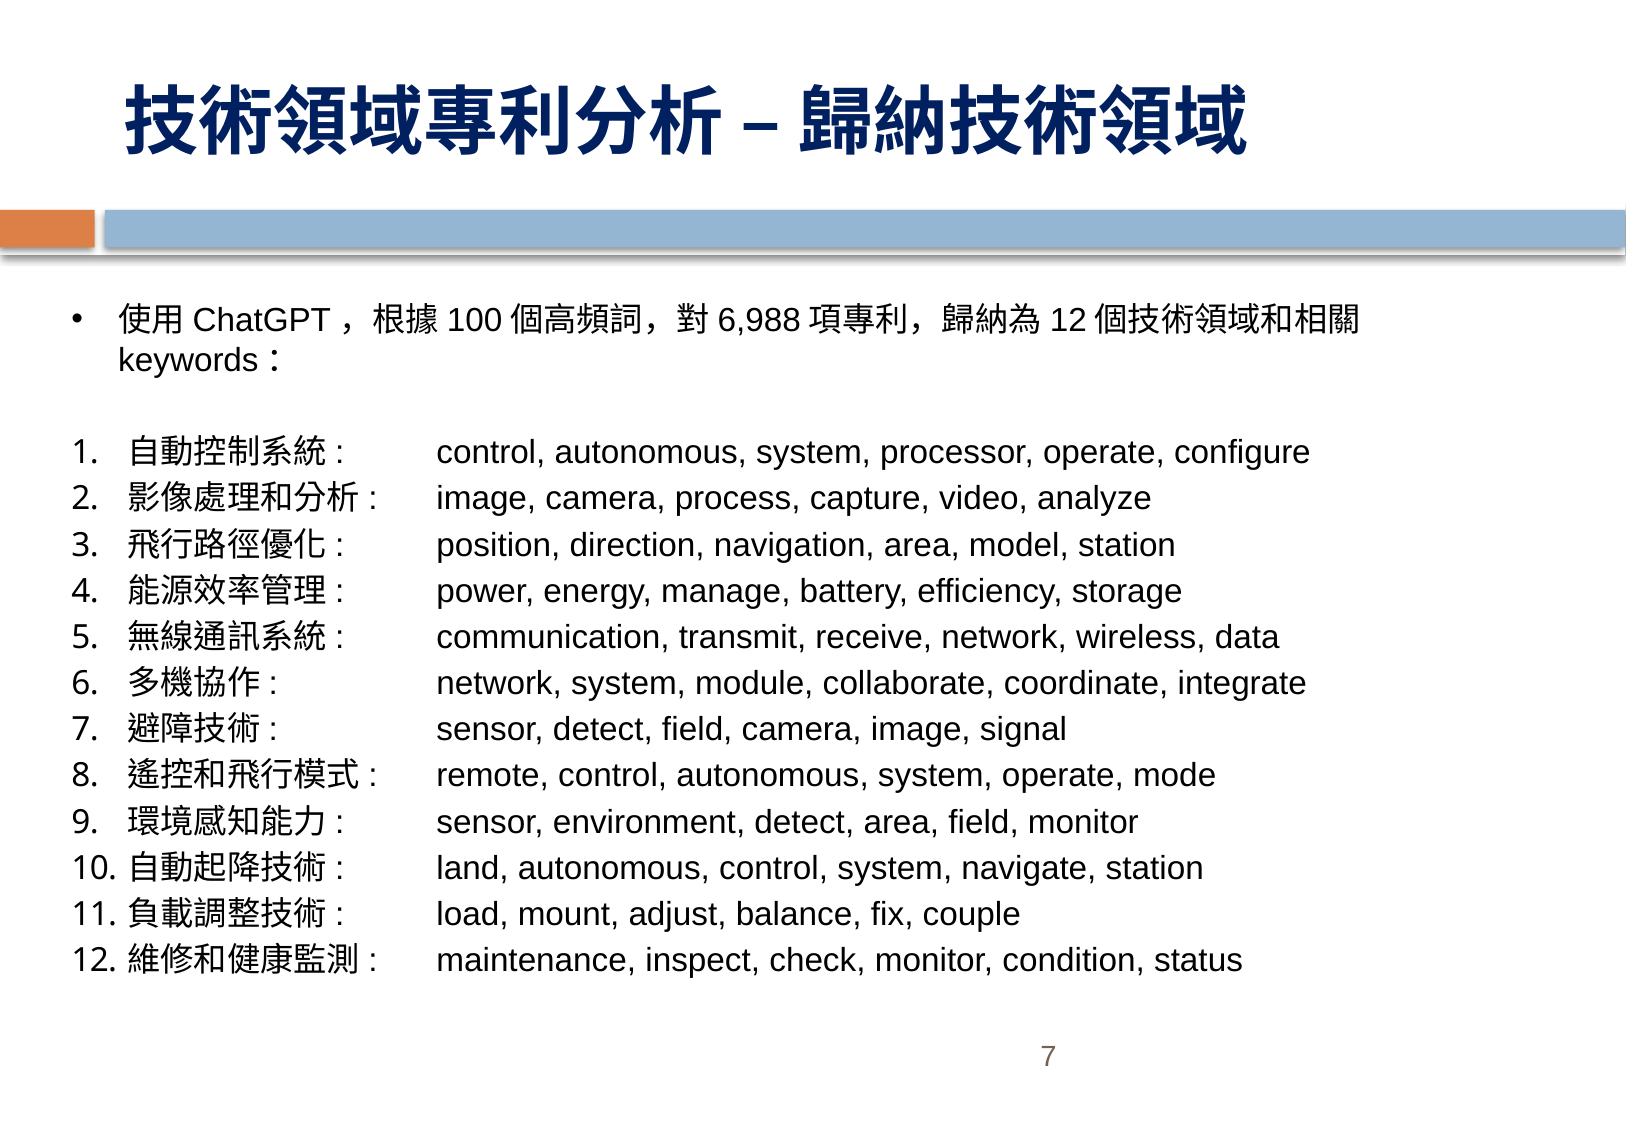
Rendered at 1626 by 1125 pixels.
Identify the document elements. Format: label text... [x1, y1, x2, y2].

title 技術領域專利分析 – 歸納技術領域 [108, 37, 1558, 200]
text_box 使用ChatGPT，根據100個高頻詞，對6,988項專利，歸納為12個技術領域和相關keywords： 自動控制系統: control, autonomous, system, processor, operate, configure 影像處理和分析: image, camera, process, capture, video, analyze 飛行路徑優化: position, direction, navigation, area, model, station 能源效率管理: power, energy, manage, battery, efficiency, storage 無線通訊系統: communication, transmit, receive, network, wireless, data 多機協作: network, system, module, collaborate, coordinate, integrate 避障技術: sensor, detect, field, camera, image, signal 遙控和飛行模式: remote, control, autonomous, system, operate, mode 環境感知能力: sensor, environment, detect, area, field, monitor 自動起降技術: land, autonomous, control, system, navigate, station 負載調整技術: load, mount, adjust, balance, fix, couple 維修和健康監測: maintenance, inspect, check, monitor, condition, status [56, 290, 1534, 986]
footer 7 [108, 1025, 1072, 1085]
